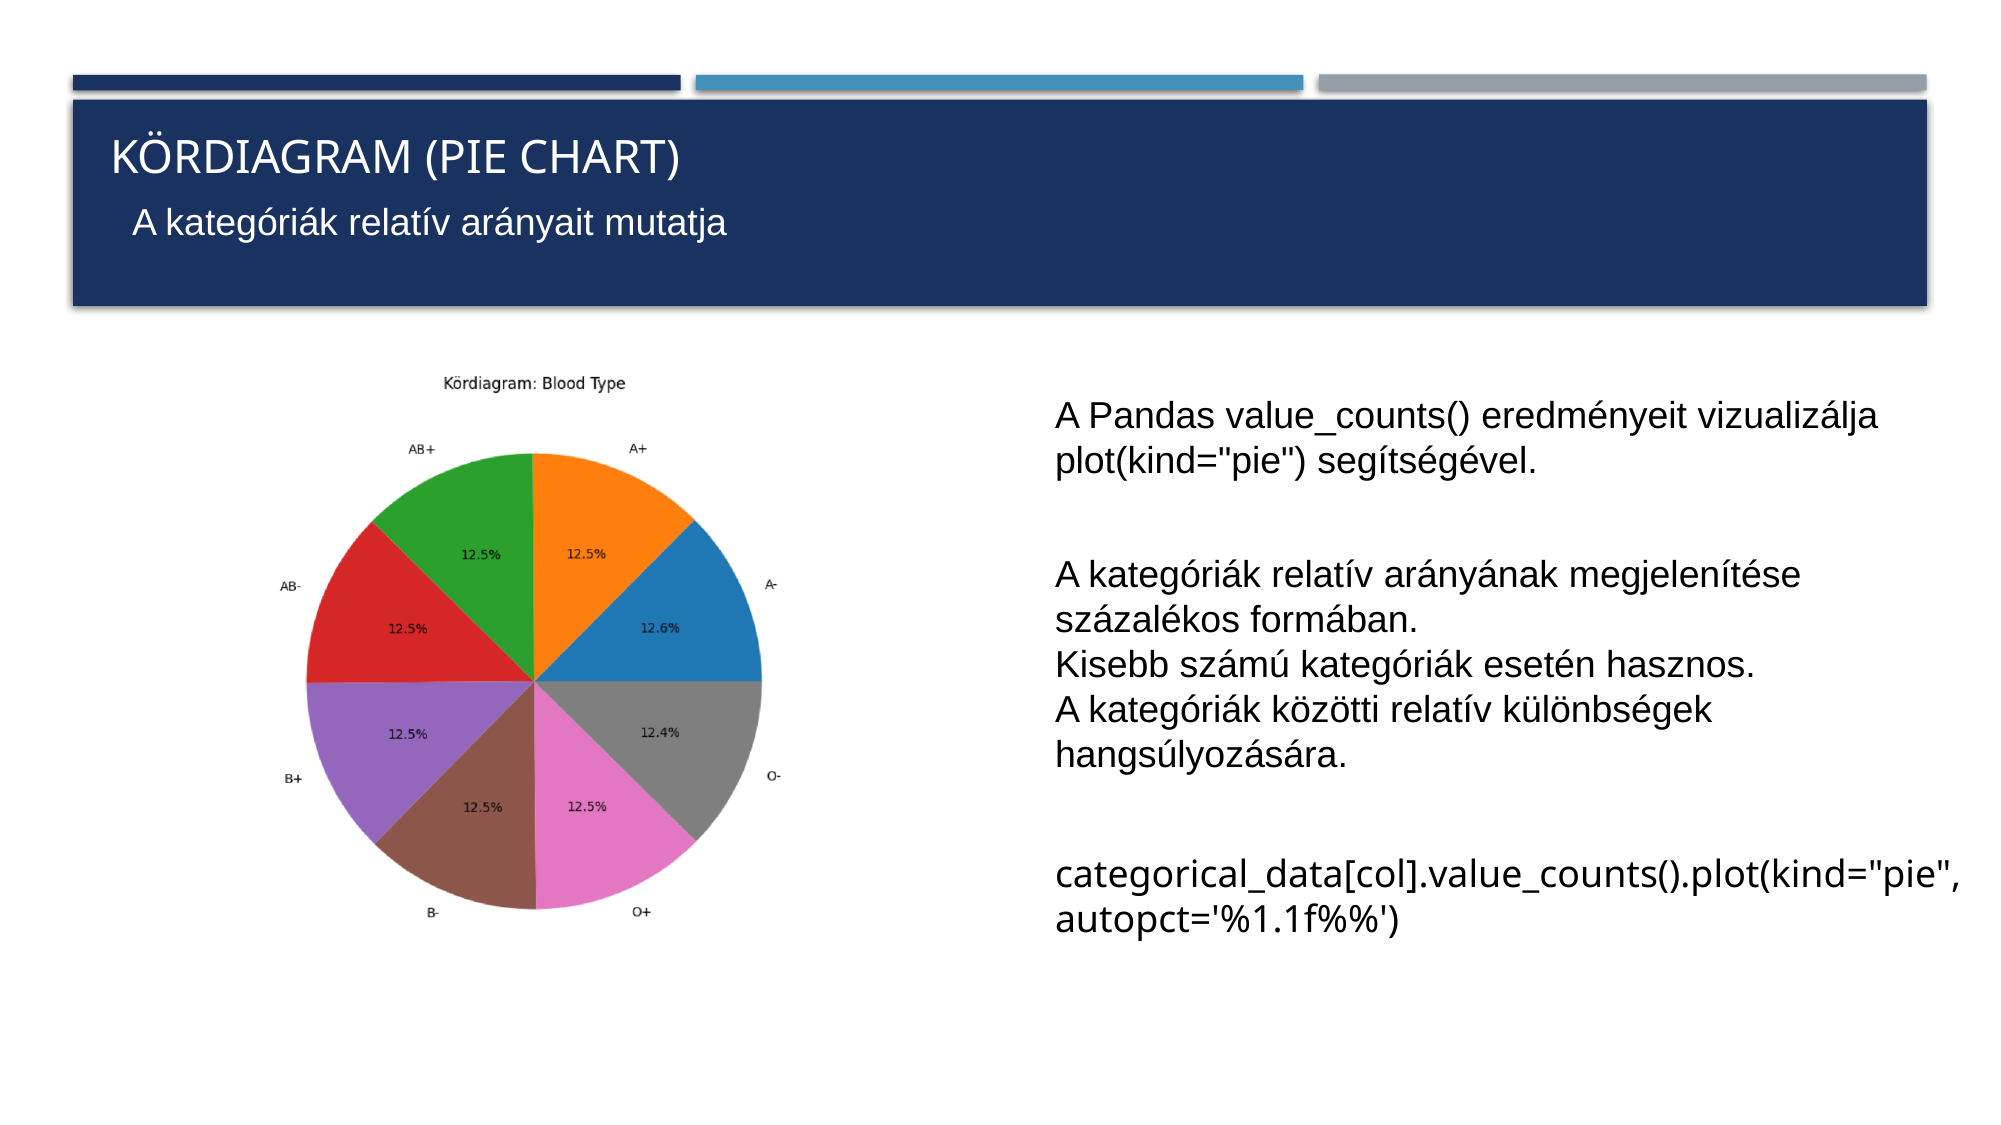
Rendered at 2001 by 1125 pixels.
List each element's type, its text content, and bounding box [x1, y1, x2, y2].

title Kördiagram (Pie Chart) [95, 119, 1905, 191]
text_box categorical_data[col].value_counts().plot(kind="pie", autopct='%1.1f%%') [1040, 842, 2000, 947]
text_box A kategóriák relatív arányának megjelenítése százalékos formában. Kisebb számú kategóriák esetén hasznos. A kategóriák közötti relatív különbségek hangsúlyozására. [1040, 542, 1866, 783]
text_box A Pandas value_counts() eredményeit vizualizálja plot(kind="pie") segítségével. [1040, 383, 2000, 489]
text_box A kategóriák relatív arányait mutatja [117, 190, 1866, 251]
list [230, 364, 850, 962]
